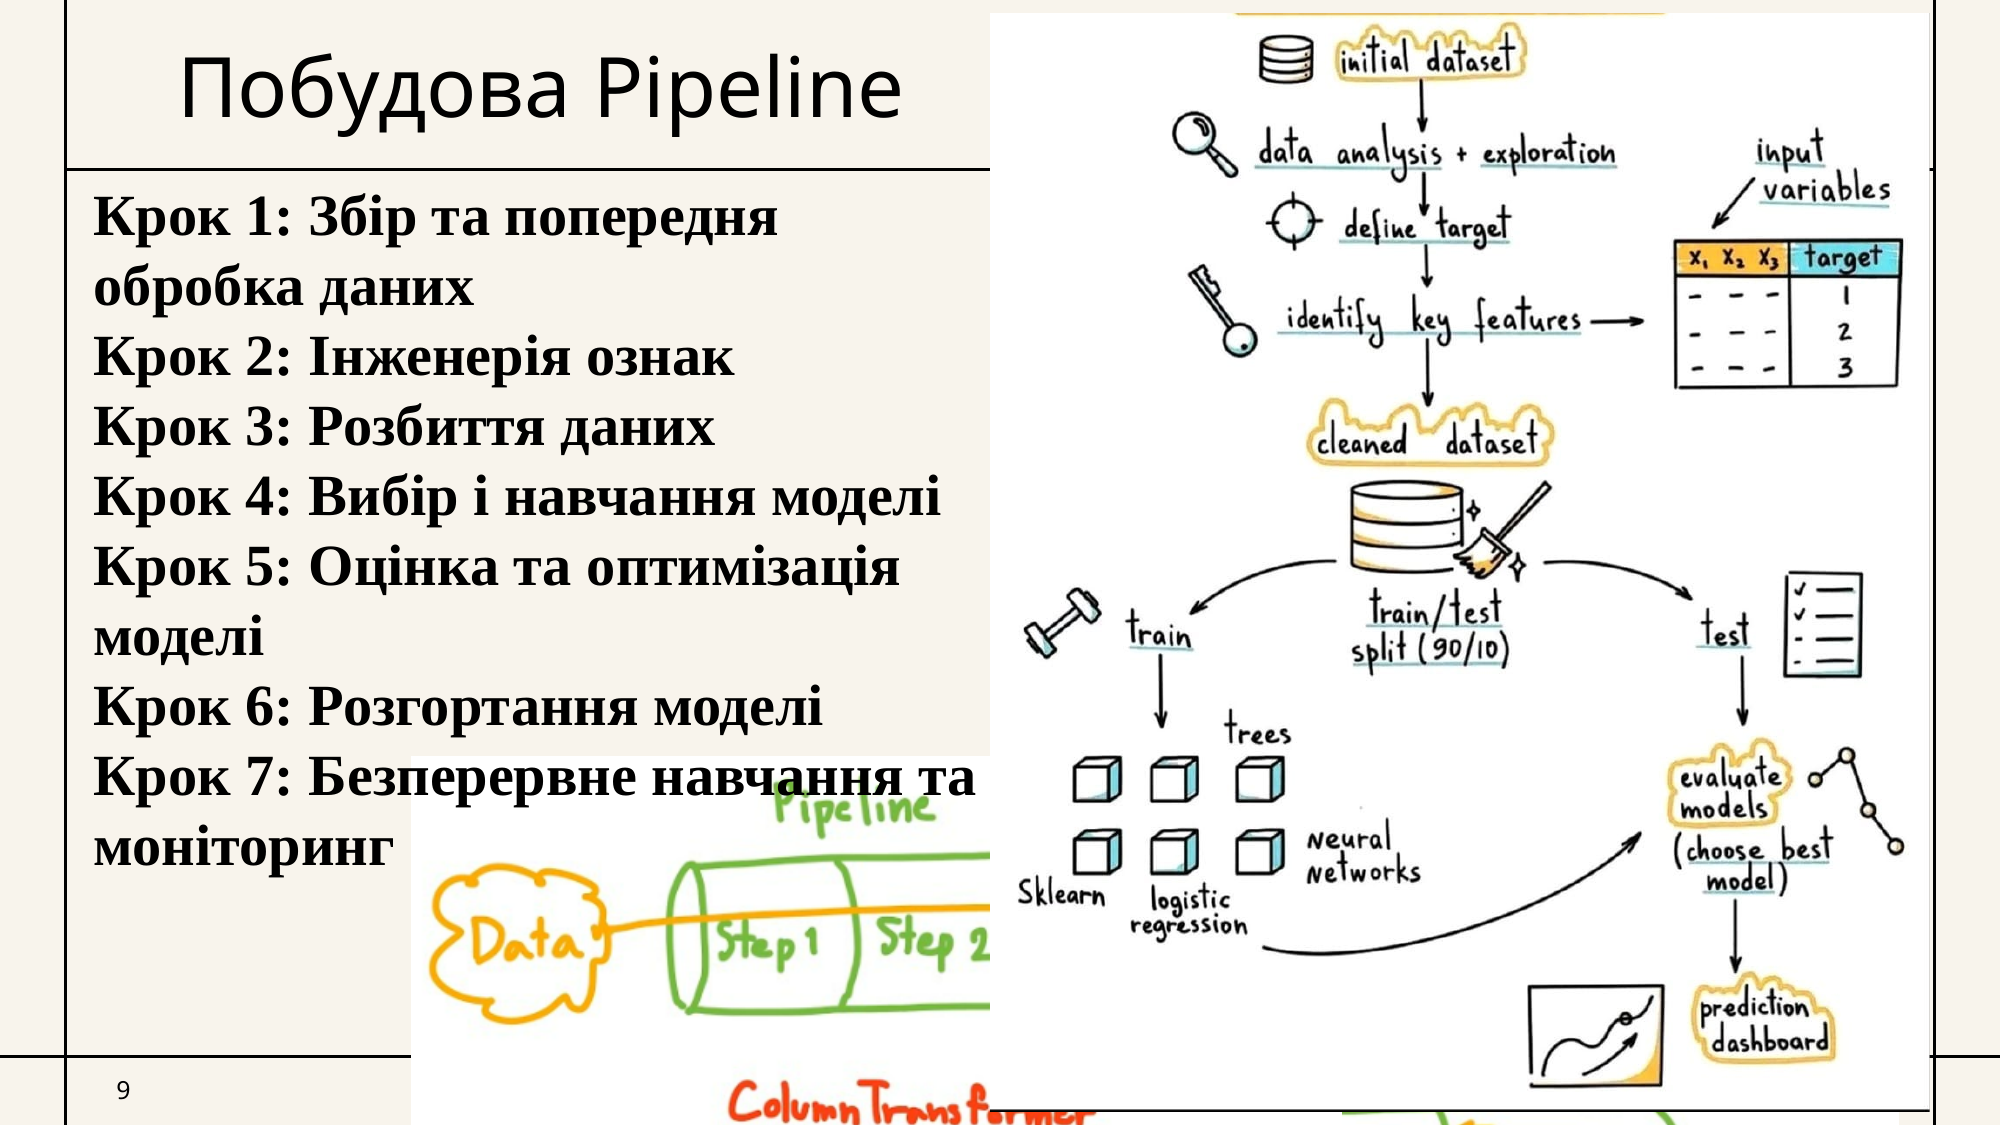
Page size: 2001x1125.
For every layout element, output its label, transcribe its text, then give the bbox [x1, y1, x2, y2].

text_box Крок 1: Збір та попередня обробка даних Крок 2: Інженерія ознак Крок 3: Розбиття даних Крок 4: Вибір і навчання моделі Крок 5: Оцінка та оптимізація моделі Крок 6: Розгортання моделі Крок 7: Безперервне навчання та моніторинг [78, 169, 989, 955]
slide_number 9 [101, 1069, 258, 1115]
title Побудова Pipeline [0, 10, 1211, 170]
picture [411, 13, 1930, 1125]
